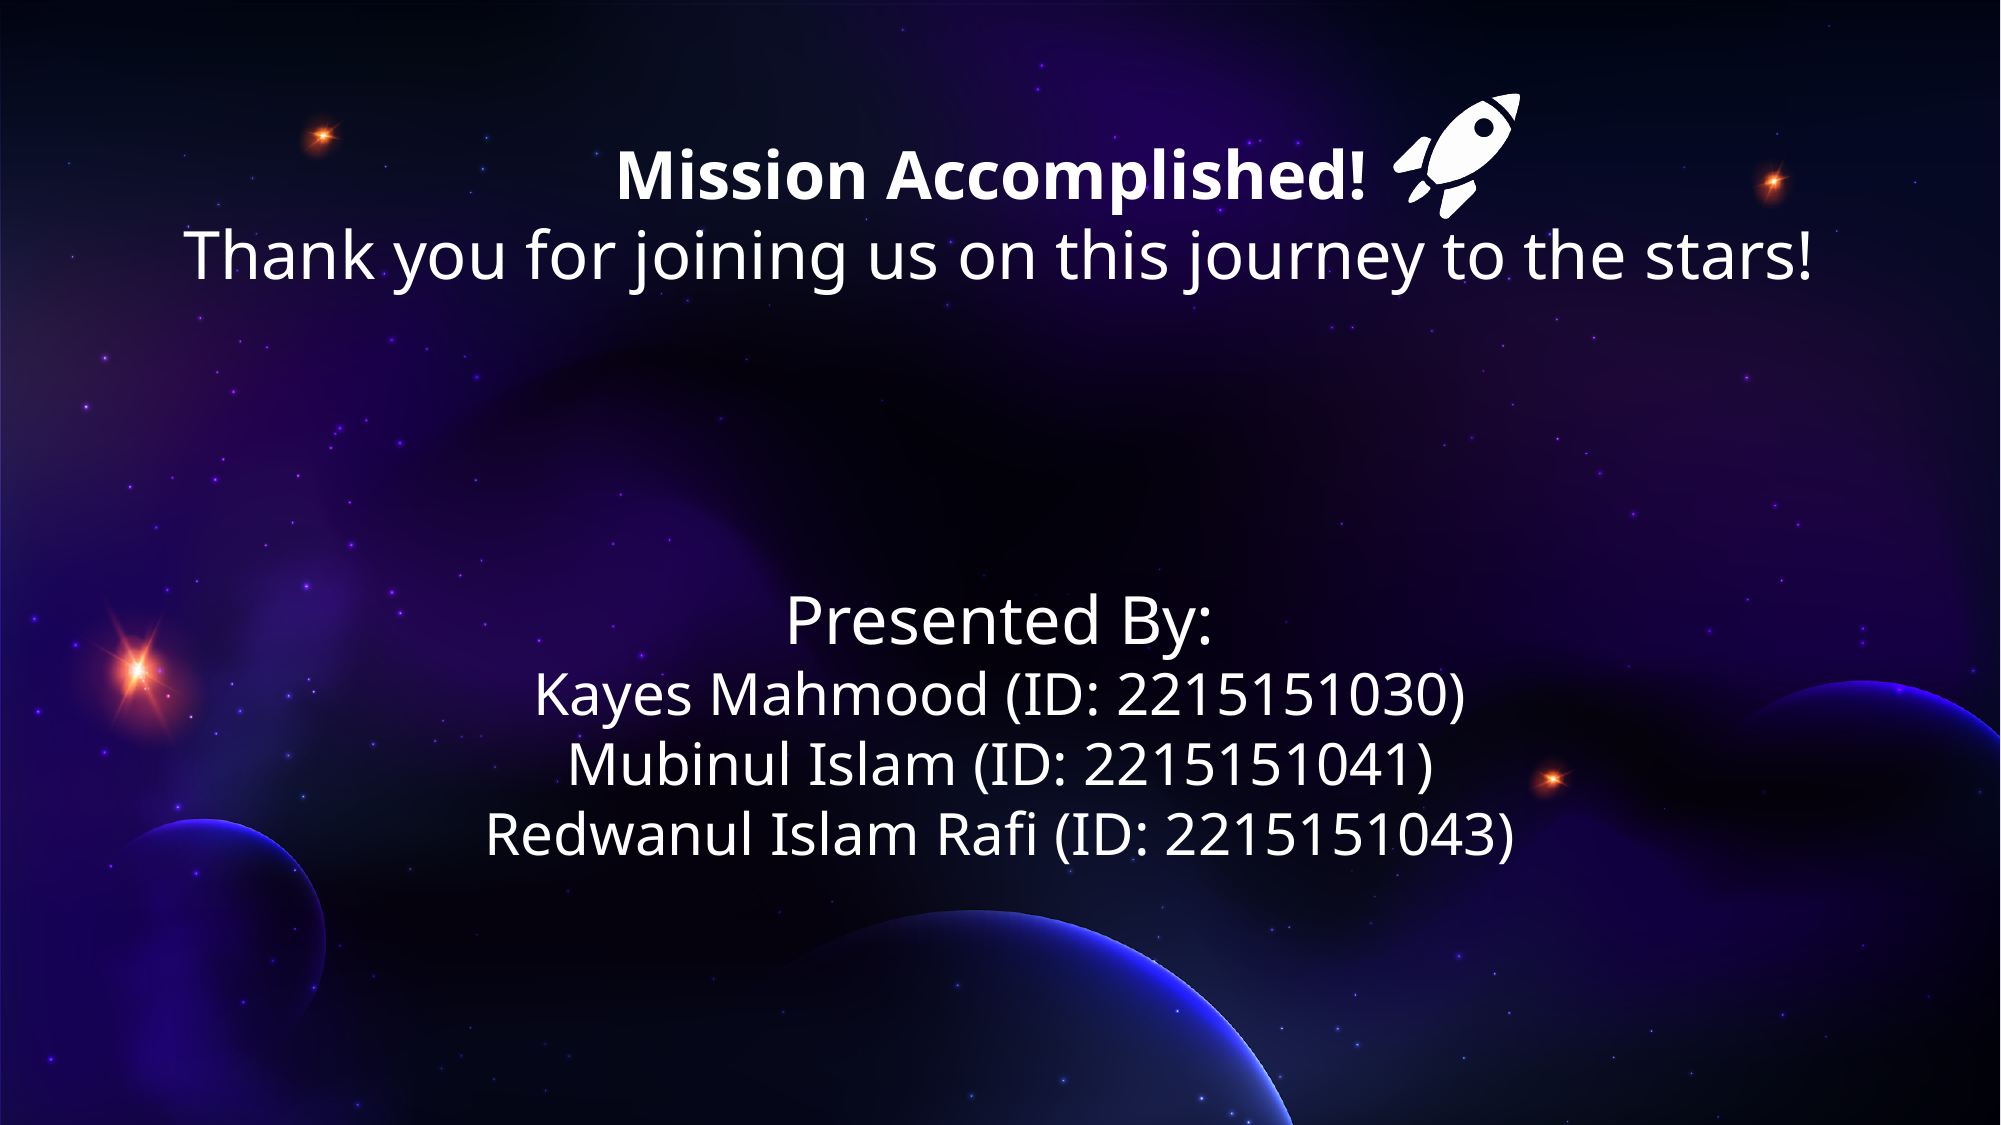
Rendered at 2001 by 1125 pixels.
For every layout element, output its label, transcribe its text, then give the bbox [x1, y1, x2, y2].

picture [0, 0, 2001, 1125]
text_box Presented By: Kayes Mahmood (ID: 2215151030) Mubinul Islam (ID: 2215151041) Redwanul Islam Rafi (ID: 2215151043) [411, 562, 1589, 998]
title Mission Accomplished! Thank you for joining us on this journey to the stars! [156, 117, 1844, 244]
